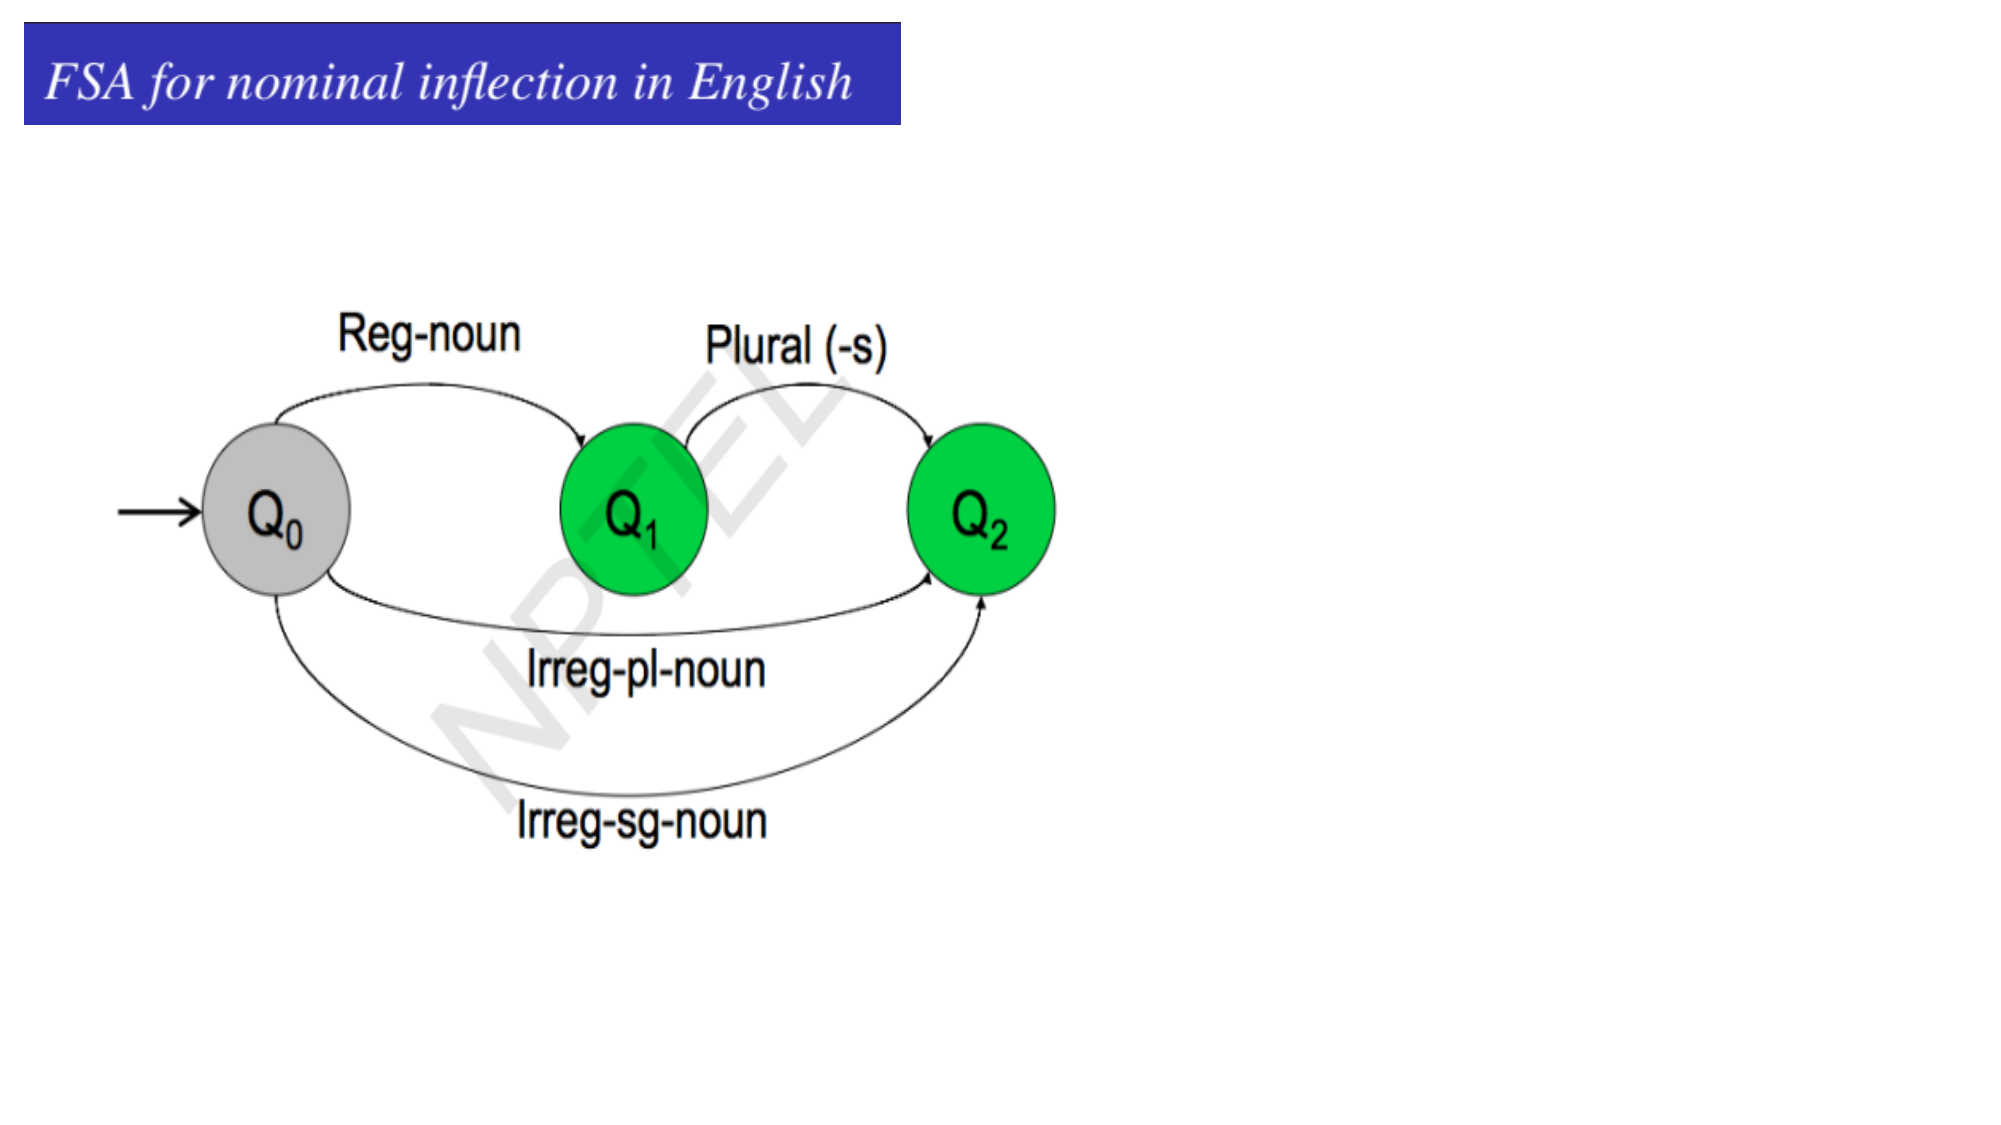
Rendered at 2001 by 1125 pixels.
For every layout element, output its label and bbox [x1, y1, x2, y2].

picture [24, 22, 901, 125]
picture [80, 210, 1197, 976]
